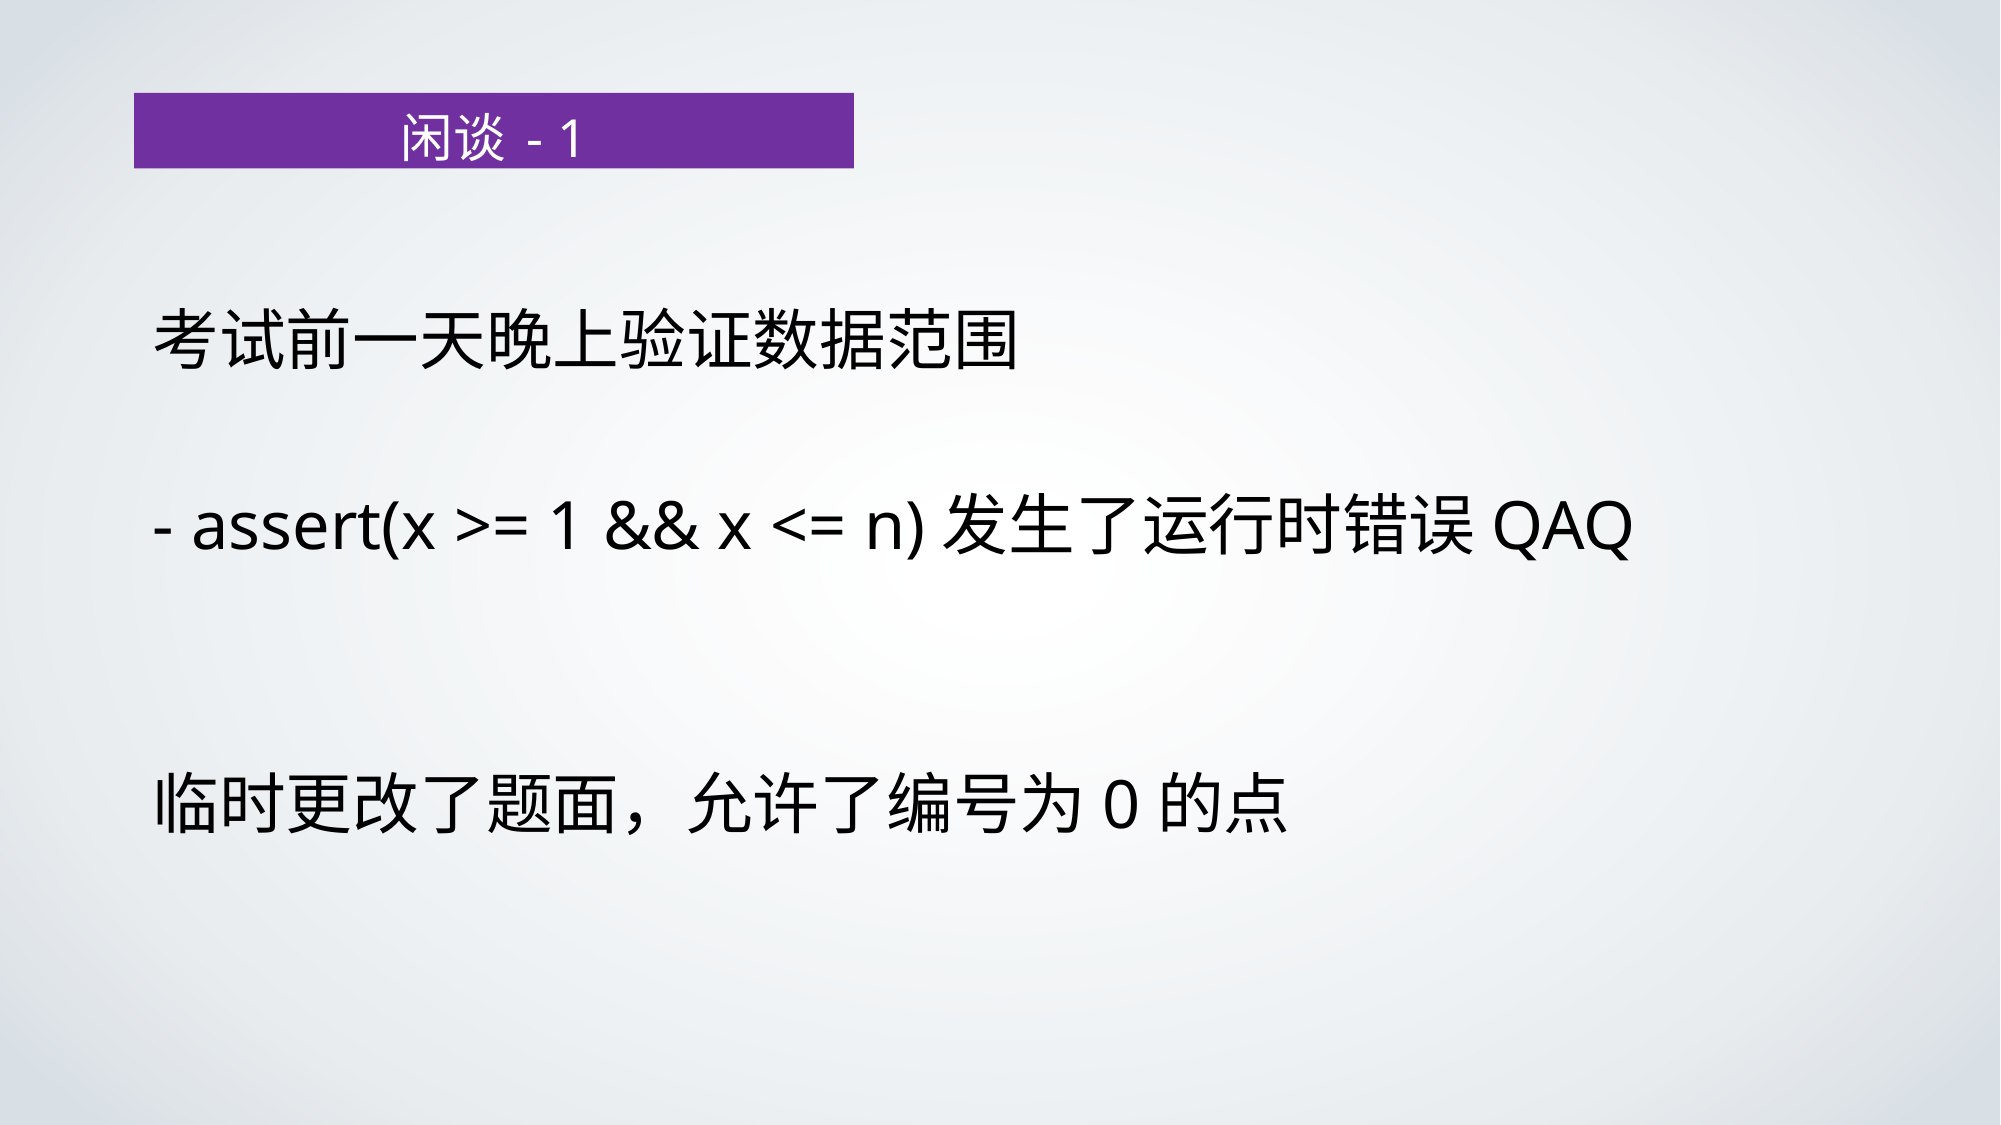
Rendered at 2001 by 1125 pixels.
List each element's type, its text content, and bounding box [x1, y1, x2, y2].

list 考试前一天晚上验证数据范围 - assert(x >= 1 && x <= n)发生了运行时错误QAQ 临时更改了题面，允许了编号为0的点 [137, 299, 1863, 1014]
picture [0, 0, 2001, 1125]
text_box 闲谈 - 1 [133, 92, 855, 169]
